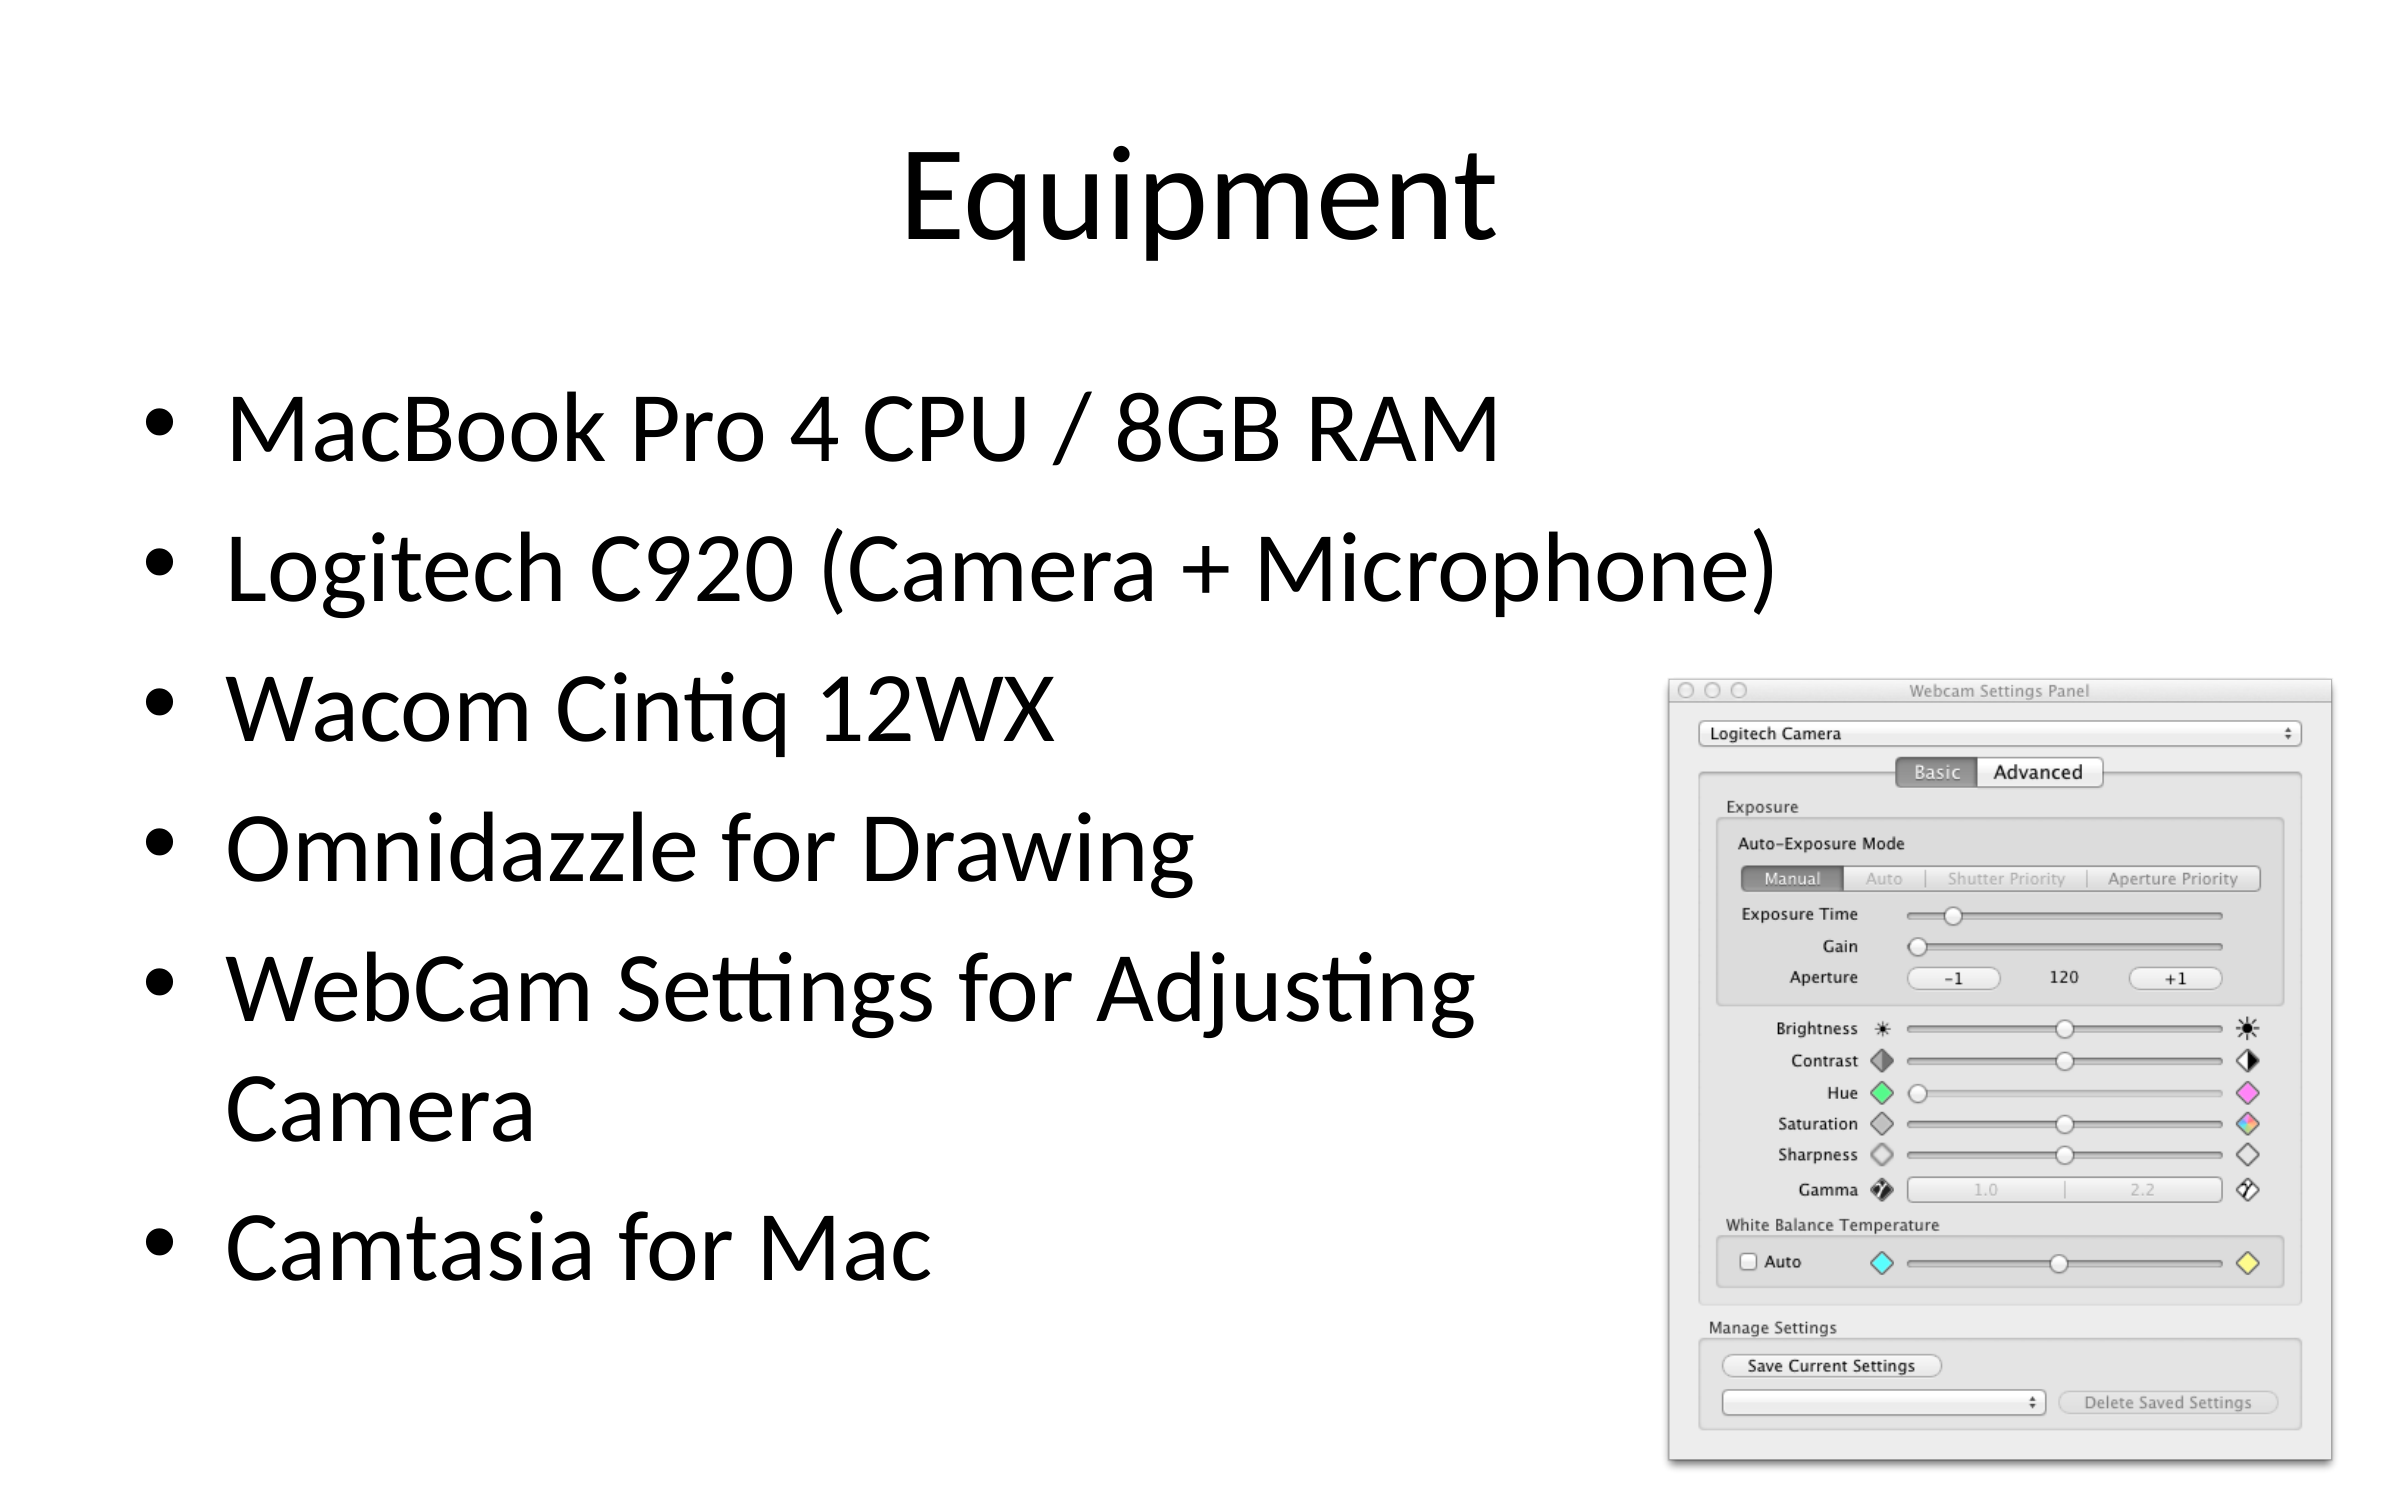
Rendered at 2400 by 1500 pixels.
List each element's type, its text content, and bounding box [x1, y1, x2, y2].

list MacBook Pro 4 CPU / 8GB RAM Logitech C920 (Camera + Microphone) Wacom Cintiq 12WX Omnidazzle for Drawing WebCam Settings for Adjusting Camera Camtasia for Mac [120, 350, 1809, 1340]
title Equipment [120, 60, 2280, 310]
picture [1659, 675, 2342, 1477]
